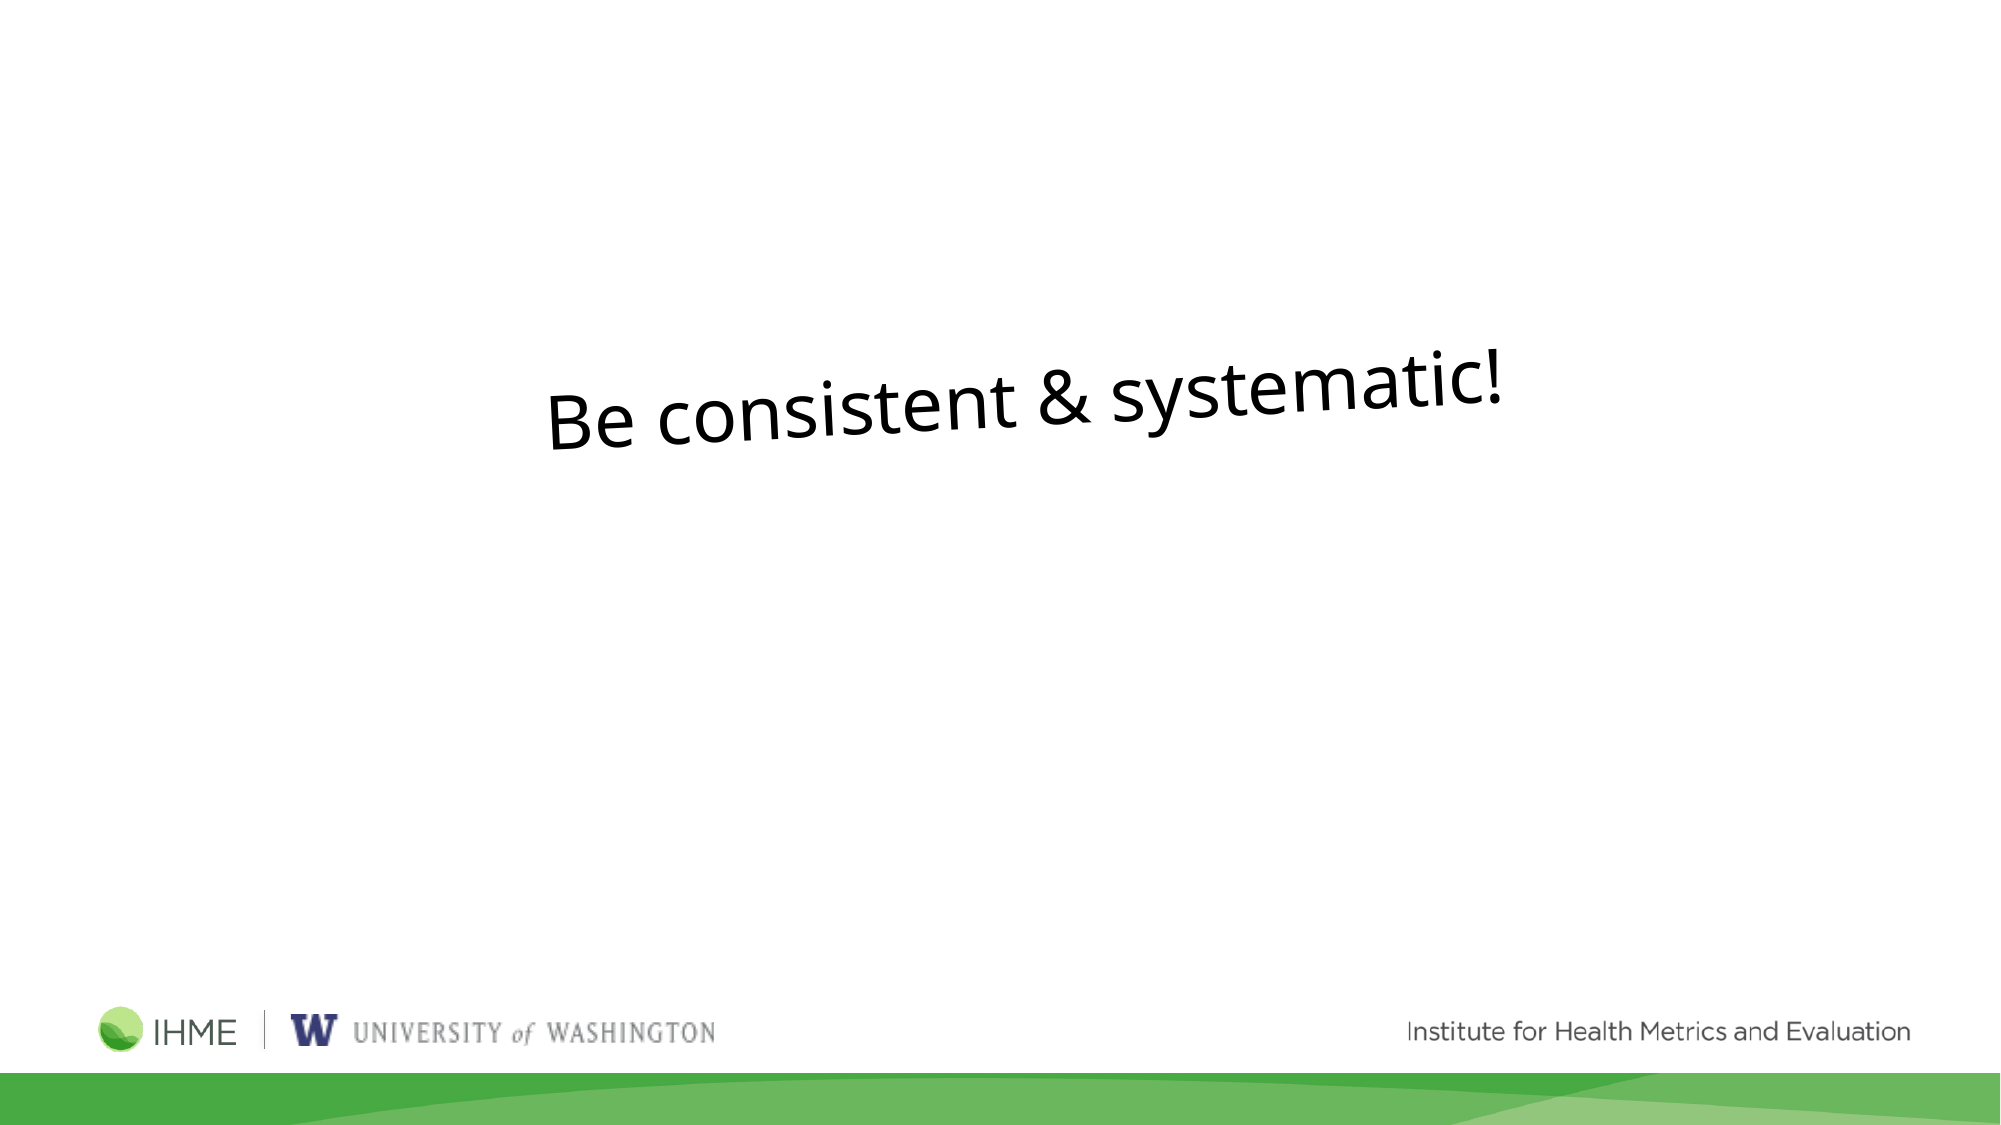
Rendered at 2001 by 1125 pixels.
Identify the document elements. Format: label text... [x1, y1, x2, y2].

picture [98, 1006, 236, 1052]
picture [0, 1073, 2001, 1125]
text_box Be consistent & systematic! [527, 317, 1522, 474]
picture [1399, 1013, 1916, 1046]
